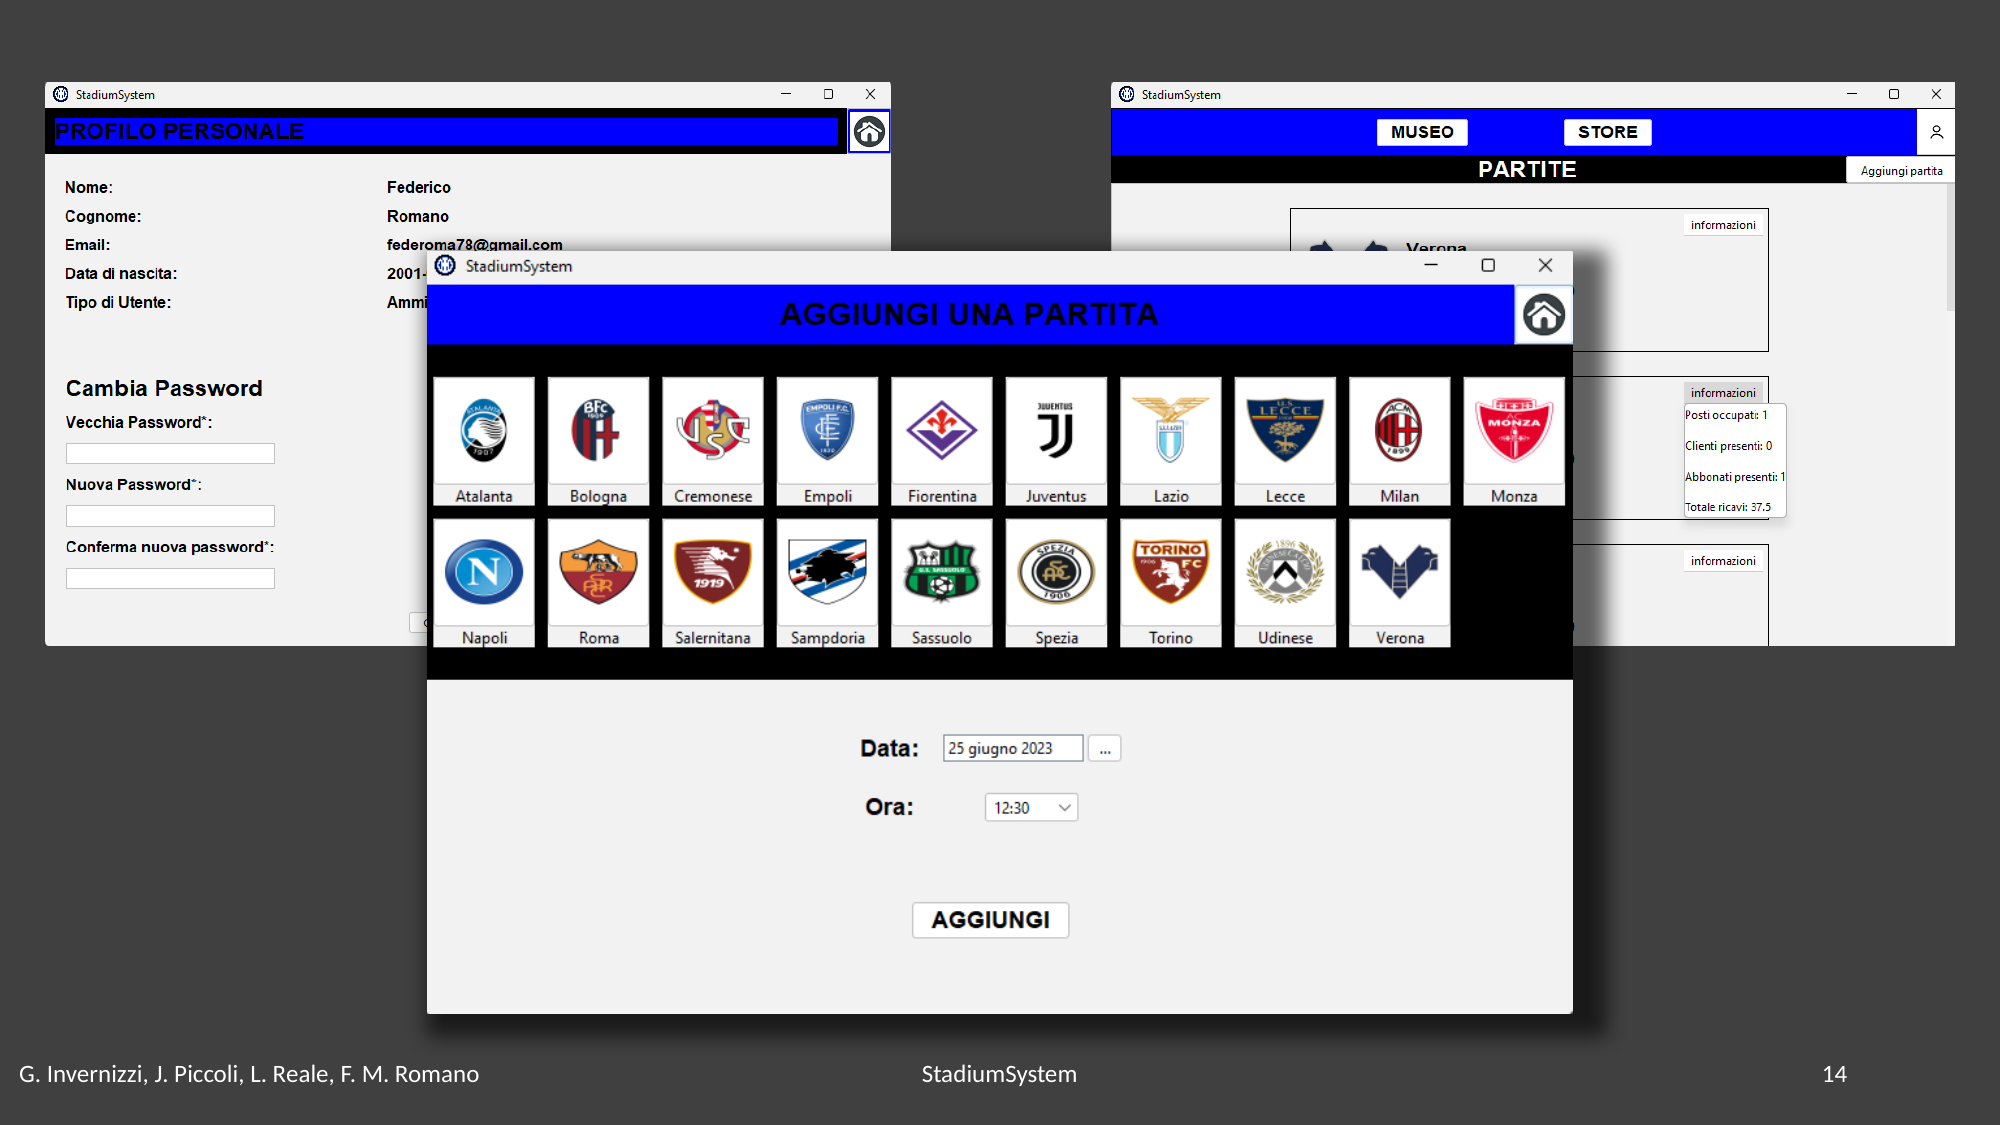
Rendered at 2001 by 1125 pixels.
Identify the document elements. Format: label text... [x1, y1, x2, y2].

picture [45, 82, 1955, 1015]
slide_number 14 [1412, 1042, 1863, 1103]
text_box G. Invernizzi, J. Piccoli, L. Reale, F. M. Romano [0, 1042, 588, 1103]
footer StadiumSystem [662, 1052, 1338, 1103]
